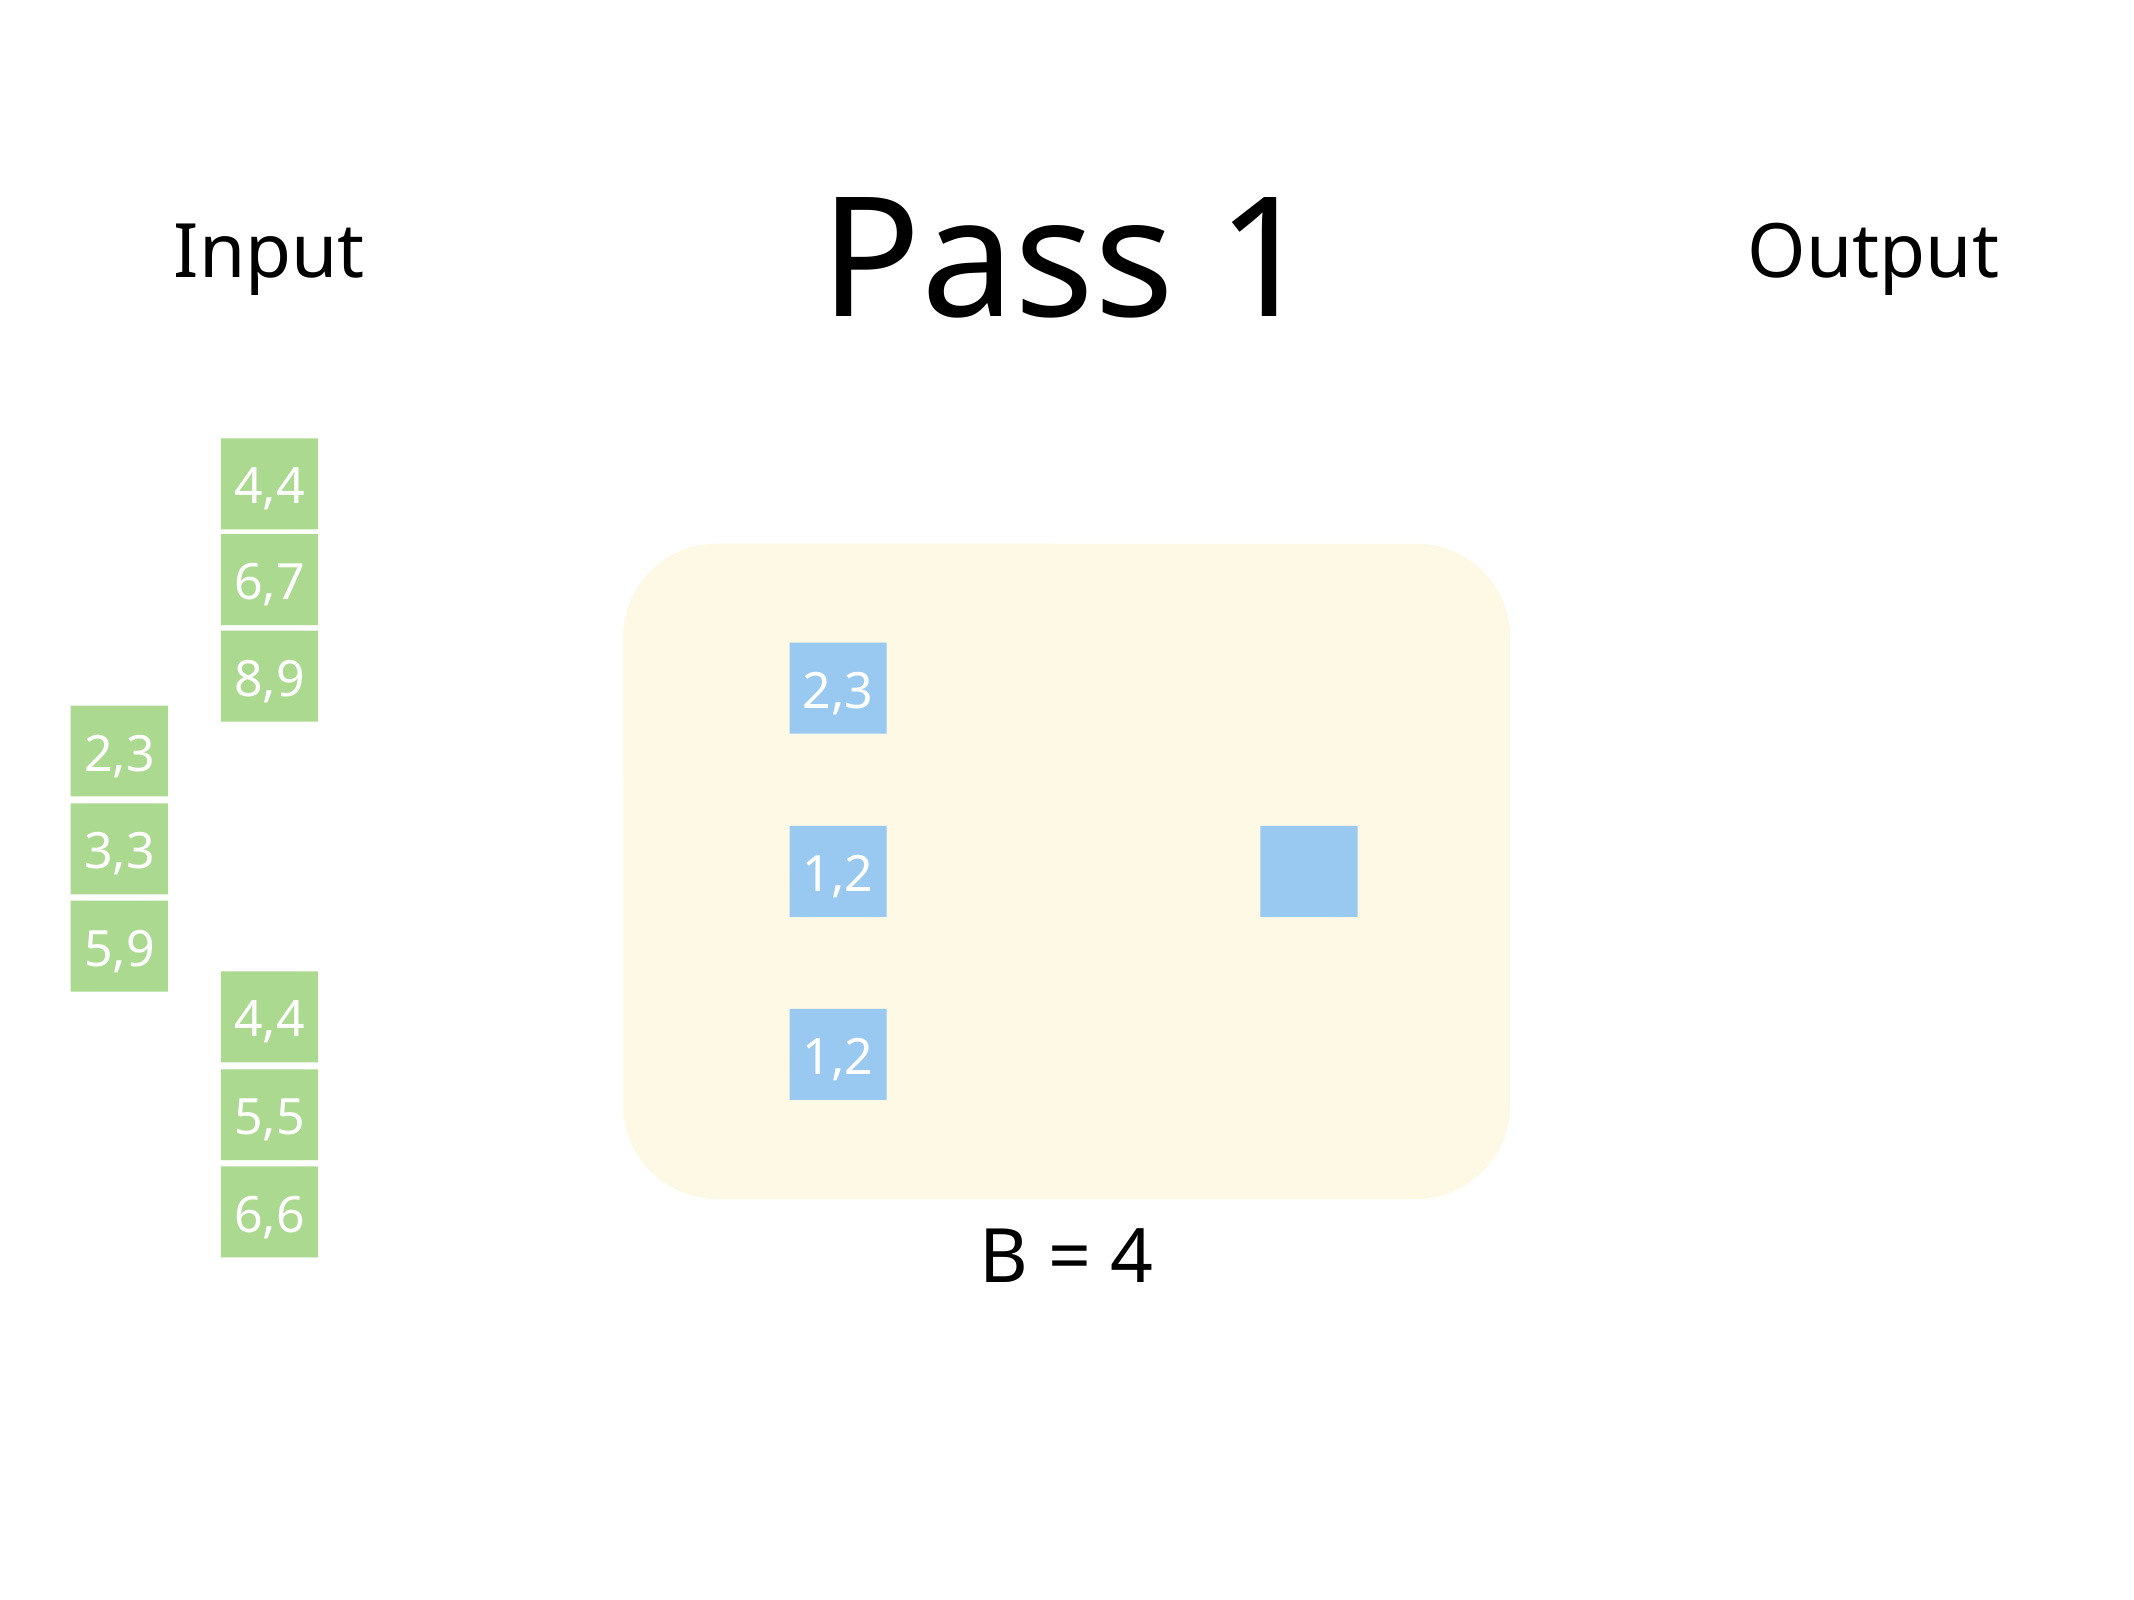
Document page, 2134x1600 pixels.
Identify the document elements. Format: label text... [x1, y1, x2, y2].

text_box [623, 543, 1511, 1199]
text_box 2,3 [789, 642, 887, 734]
text_box B = 4 [971, 1199, 1162, 1307]
text_box 1,2 [789, 825, 887, 917]
title Pass 1 [155, 72, 1978, 428]
text_box 6,7 [220, 534, 318, 626]
text_box 5,9 [70, 900, 168, 992]
text_box Output [1739, 194, 2008, 302]
text_box 5,5 [220, 1069, 318, 1161]
text_box 8,9 [220, 630, 318, 722]
text_box 3,3 [70, 803, 168, 895]
text_box 6,6 [220, 1166, 318, 1258]
text_box 4,4 [220, 971, 318, 1063]
text_box 4,4 [220, 438, 318, 530]
text_box 2,3 [70, 705, 168, 797]
text_box [1260, 825, 1358, 917]
text_box 1,2 [789, 1008, 887, 1100]
